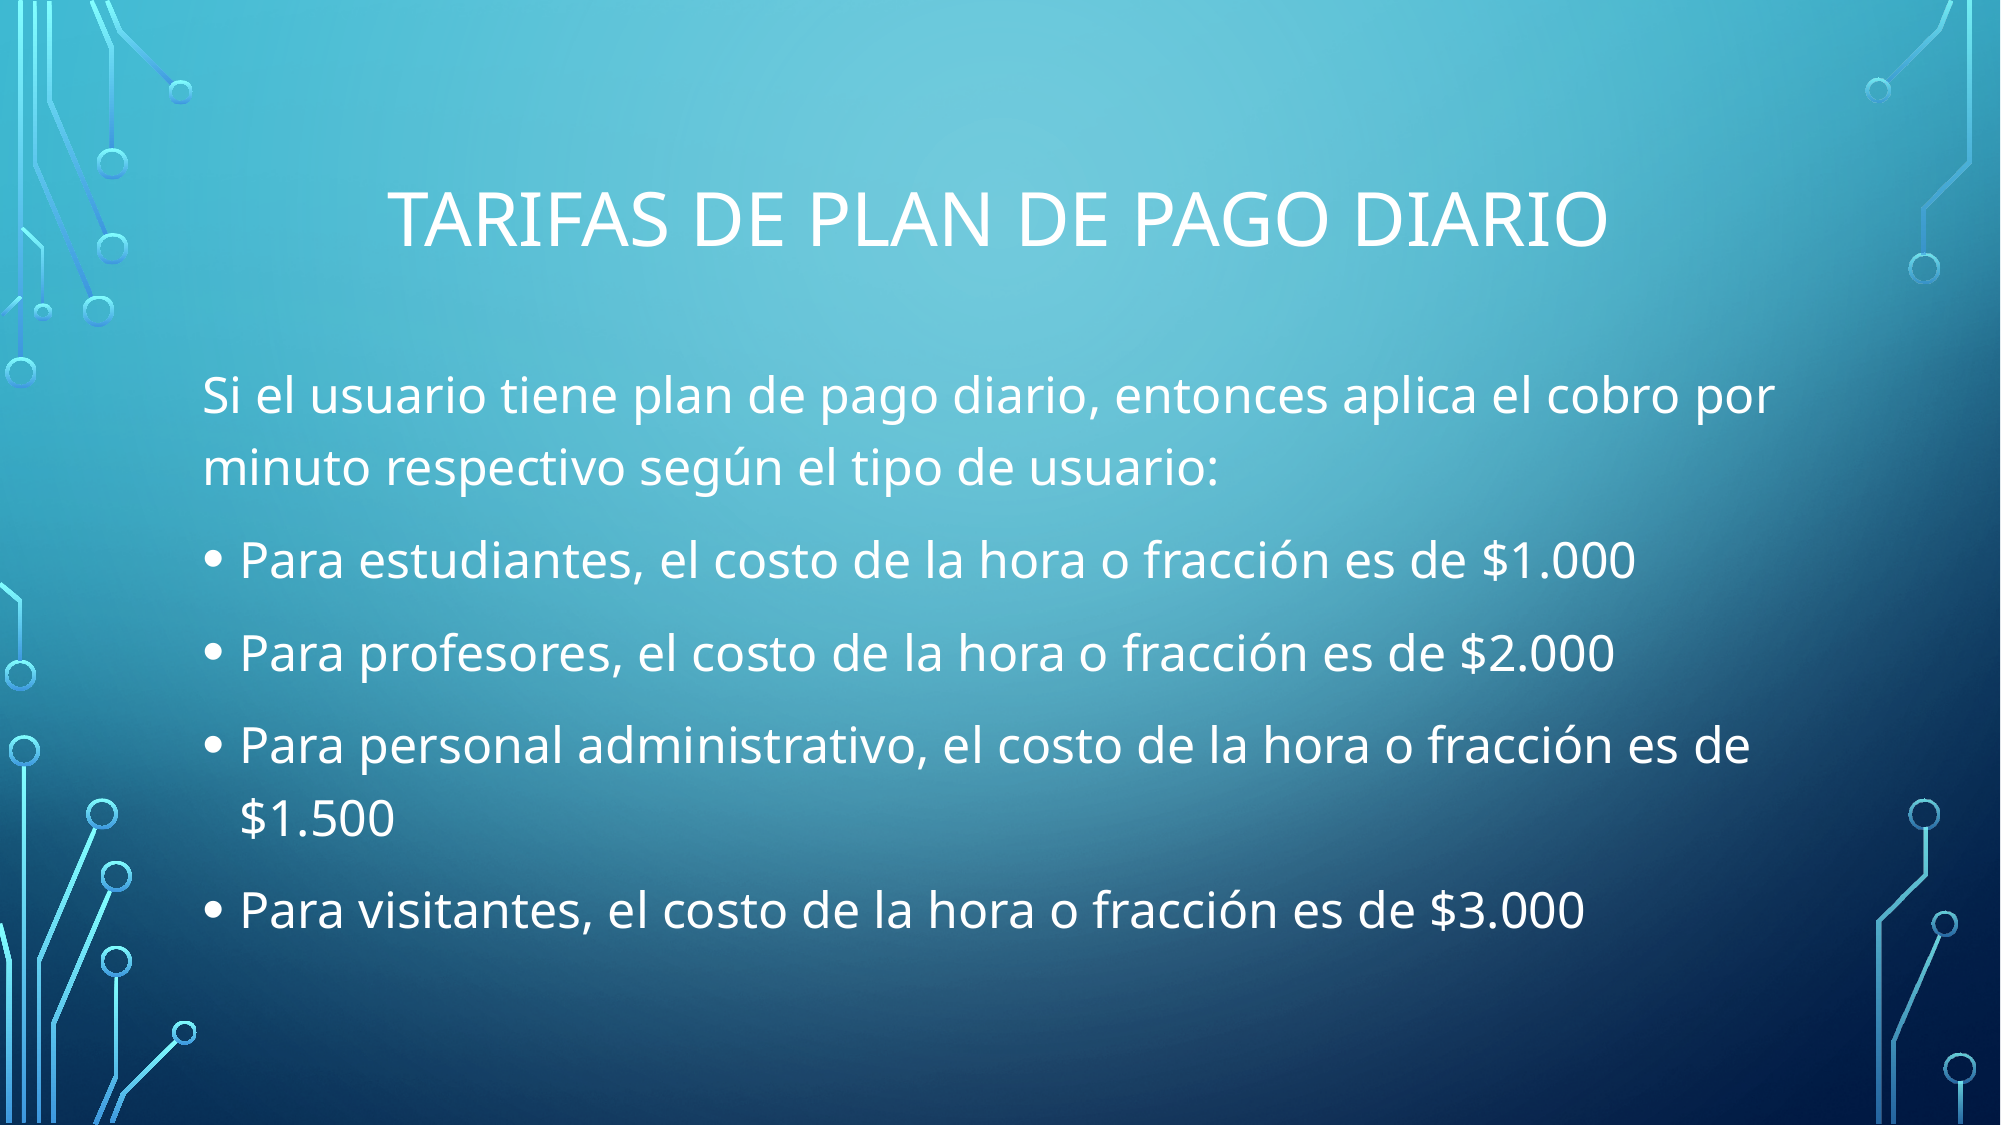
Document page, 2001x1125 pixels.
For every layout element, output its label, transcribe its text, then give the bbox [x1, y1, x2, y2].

title Tarifas de plan de pago diario [187, 101, 1813, 343]
list Si el usuario tiene plan de pago diario, entonces aplica el cobro por minuto respectivo según el tipo de usuario: Para estudiantes, el costo de la hora o fracción es de $1.000 Para profesores, el costo de la hora o fracción es de $2.000 Para personal administrativo, el costo de la hora o fracción es de $1.500 Para visitantes, el costo de la hora o fracción es de $3.000 [187, 343, 1813, 925]
